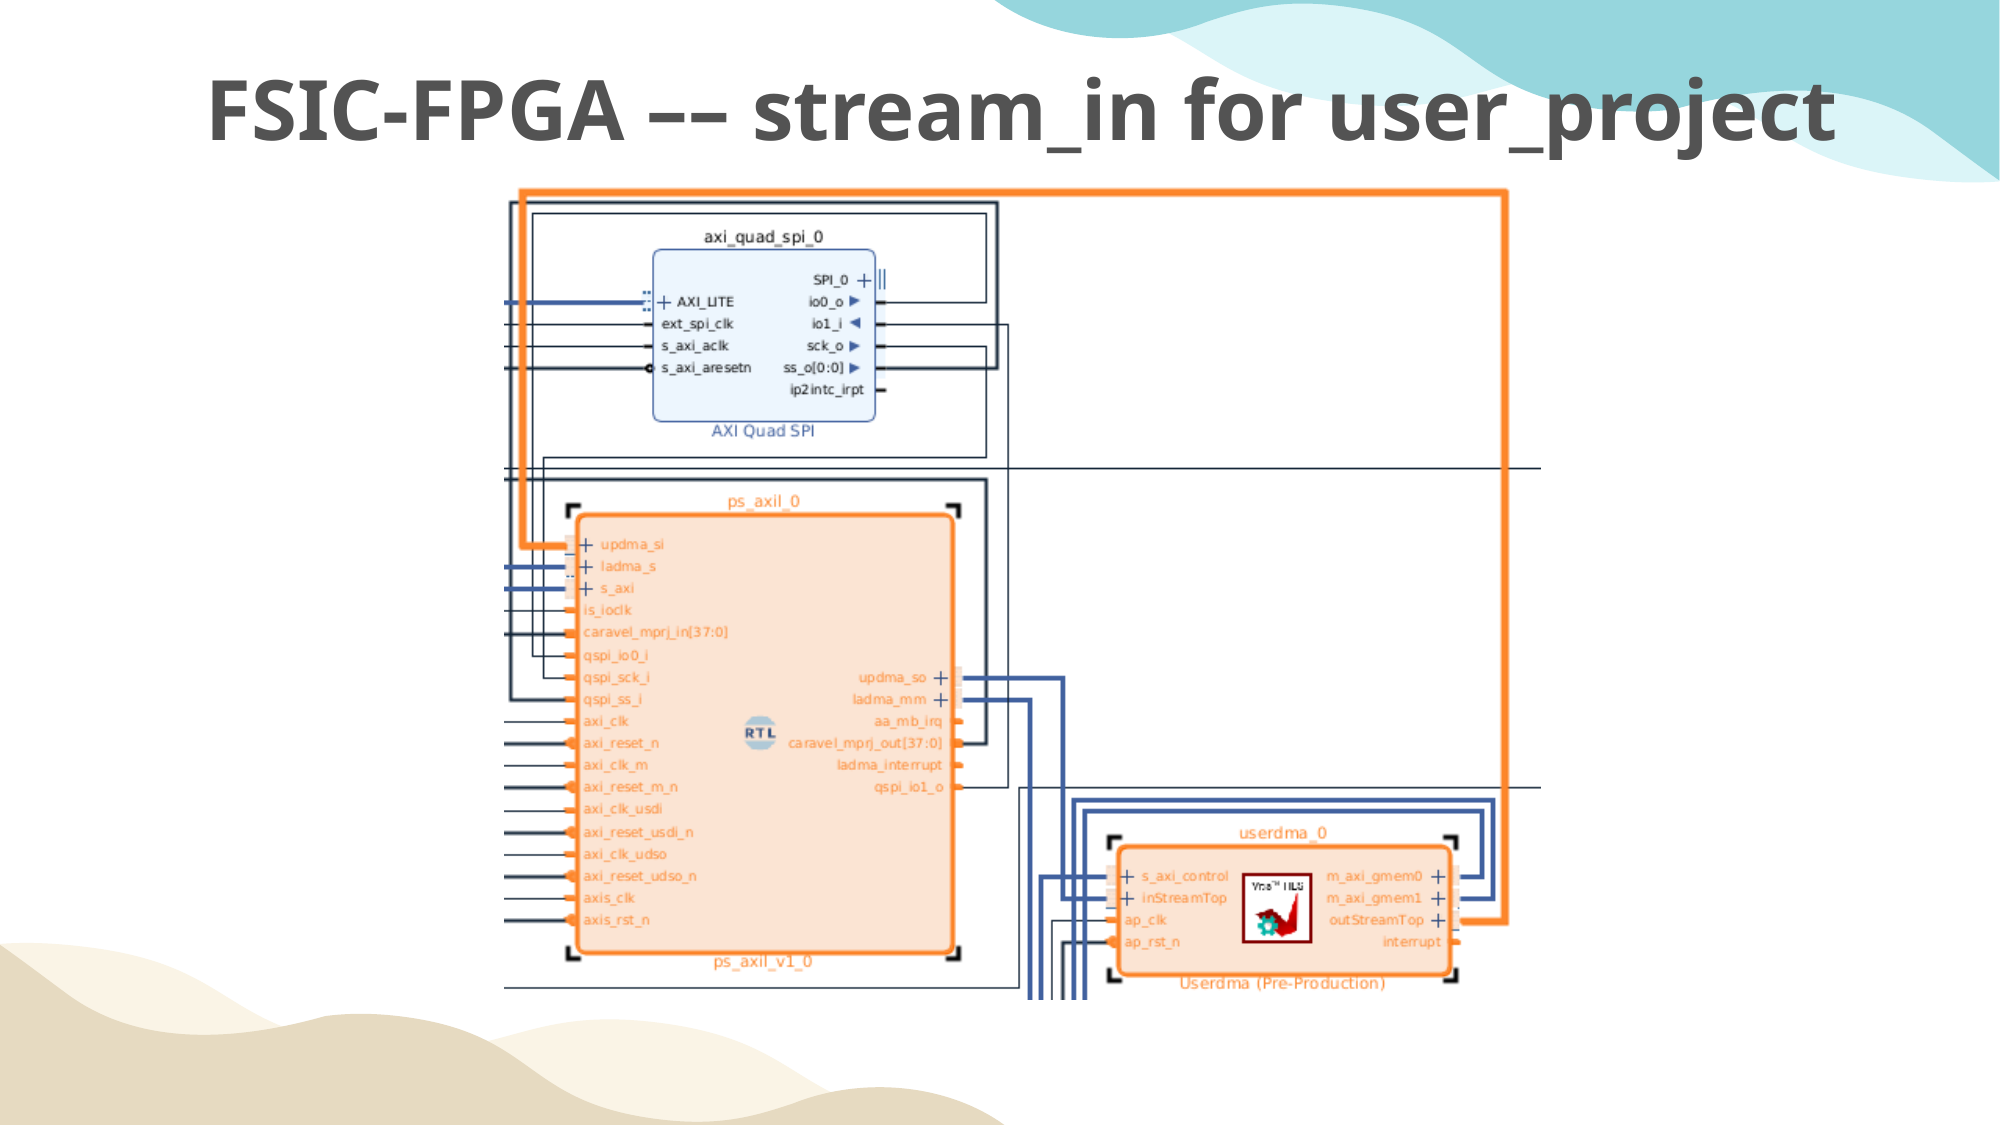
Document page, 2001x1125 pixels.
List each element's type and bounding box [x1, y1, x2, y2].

text_box [155, 58, 1889, 177]
picture [503, 177, 1541, 1000]
